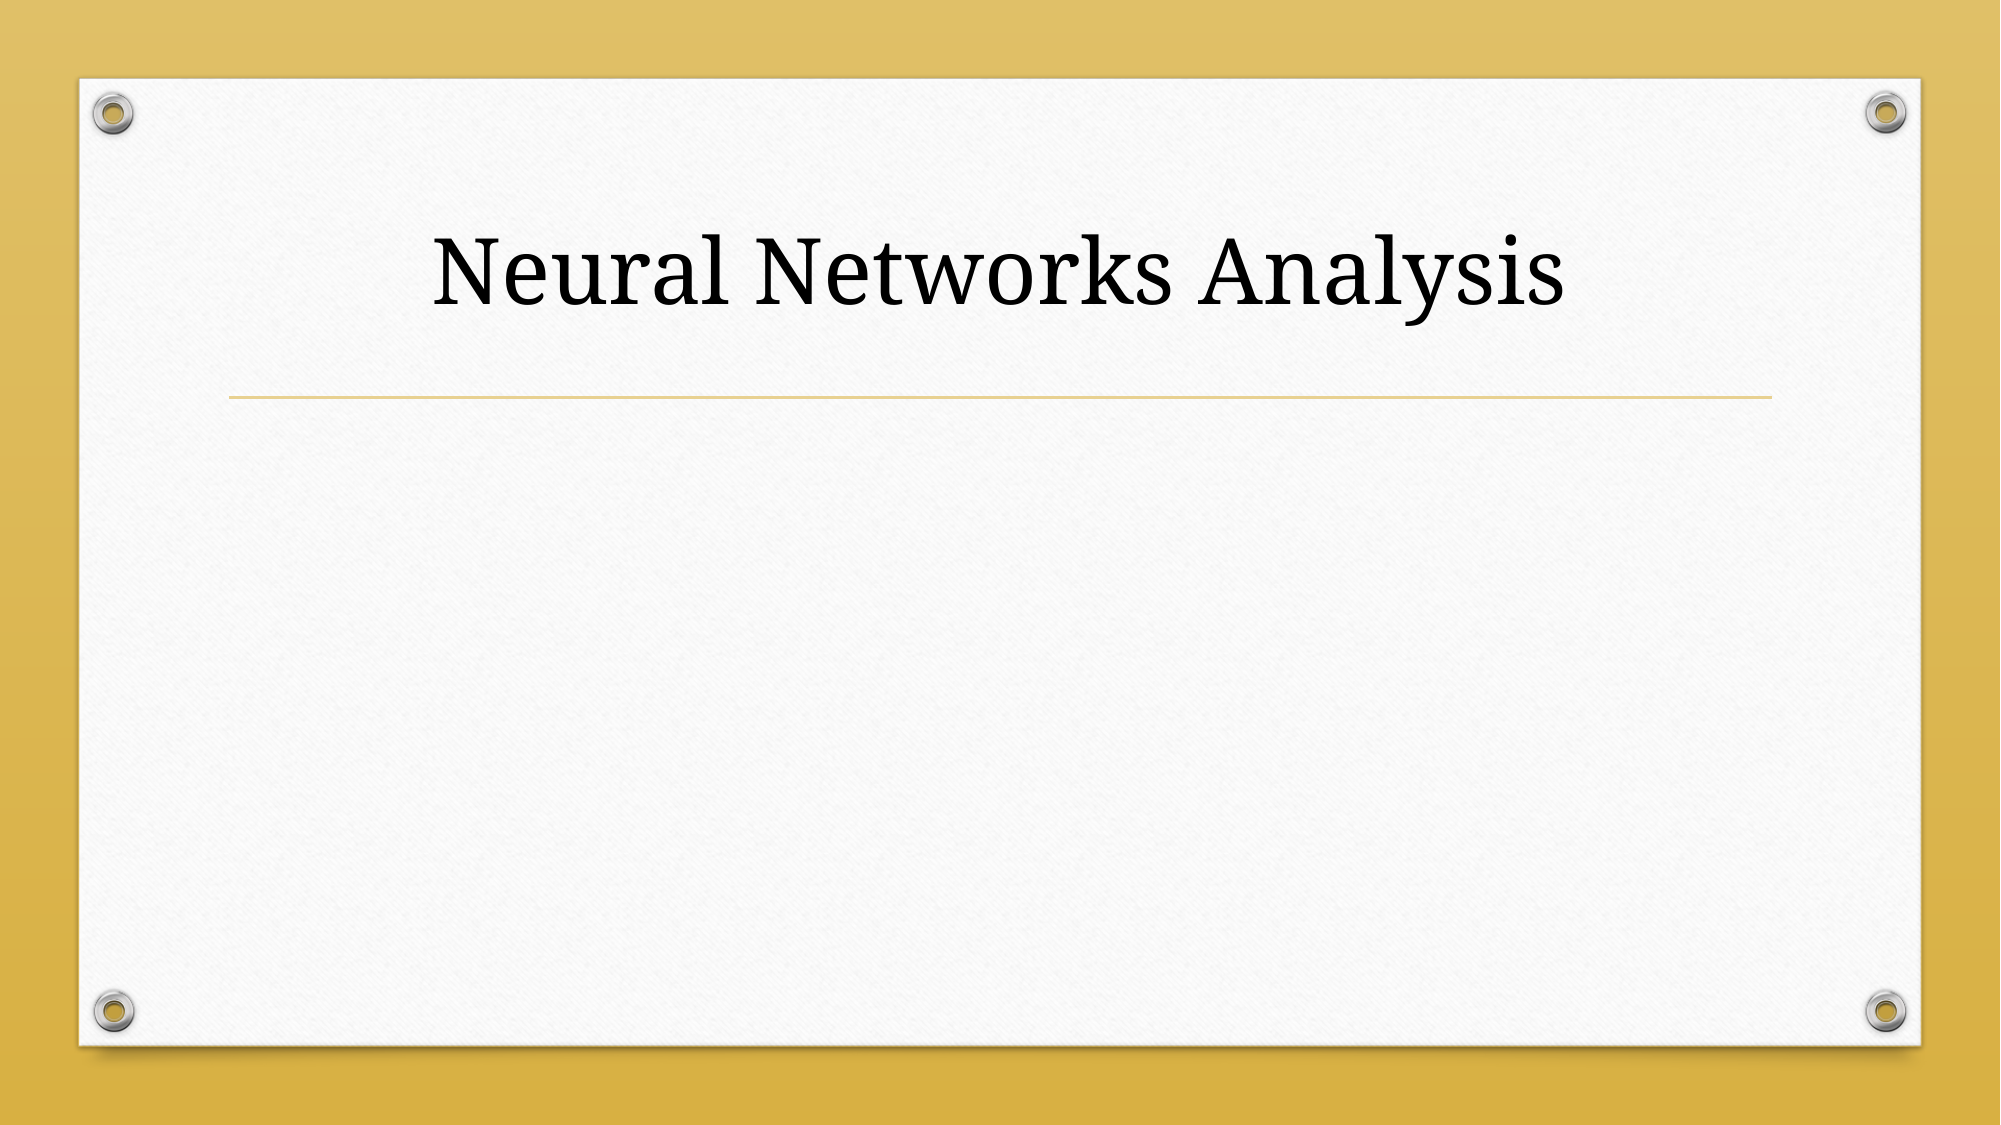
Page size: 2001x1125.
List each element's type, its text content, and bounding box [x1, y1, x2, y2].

title Neural Networks Analysis [212, 161, 1788, 375]
picture [0, 0, 2000, 1125]
